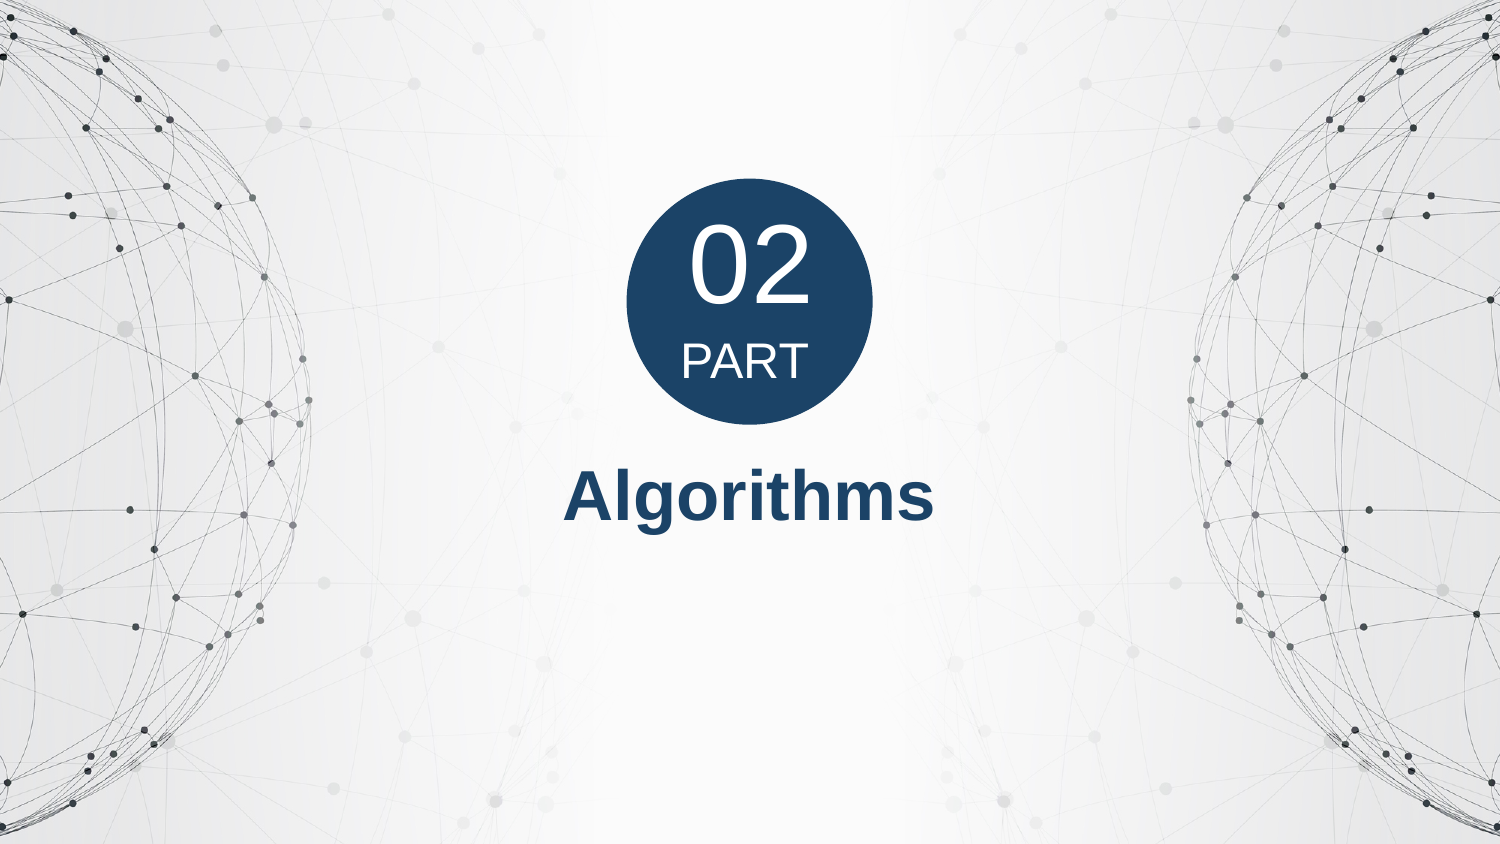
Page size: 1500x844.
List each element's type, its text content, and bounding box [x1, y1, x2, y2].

text_box 02 PART [609, 258, 894, 395]
text_box [667, 395, 832, 426]
picture [0, 0, 1500, 844]
text_box [633, 177, 866, 258]
text_box Algorithms [407, 444, 1092, 541]
